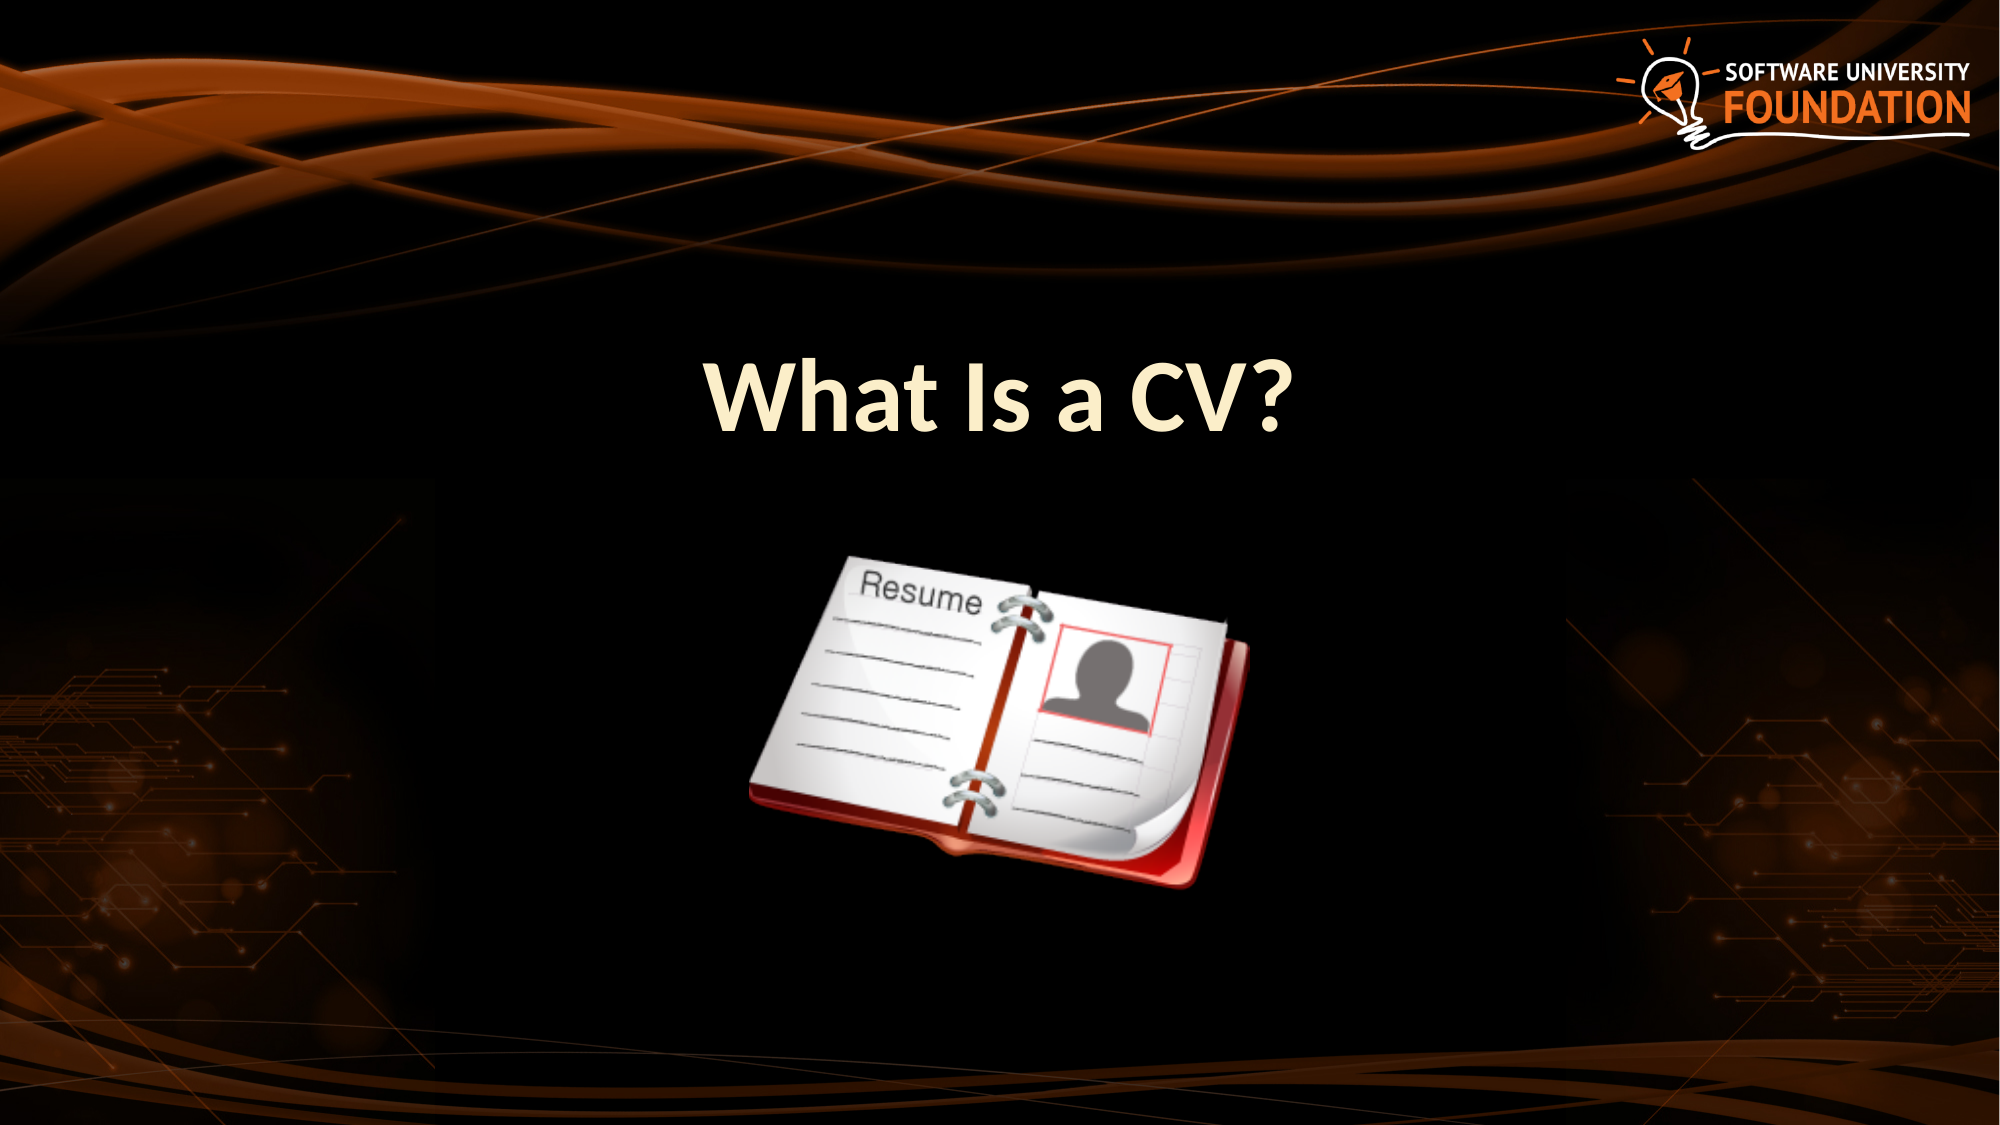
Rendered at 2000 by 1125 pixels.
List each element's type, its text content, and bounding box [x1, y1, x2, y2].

picture [0, 0, 2000, 1125]
text_box What Is a CV? [418, 324, 1581, 475]
